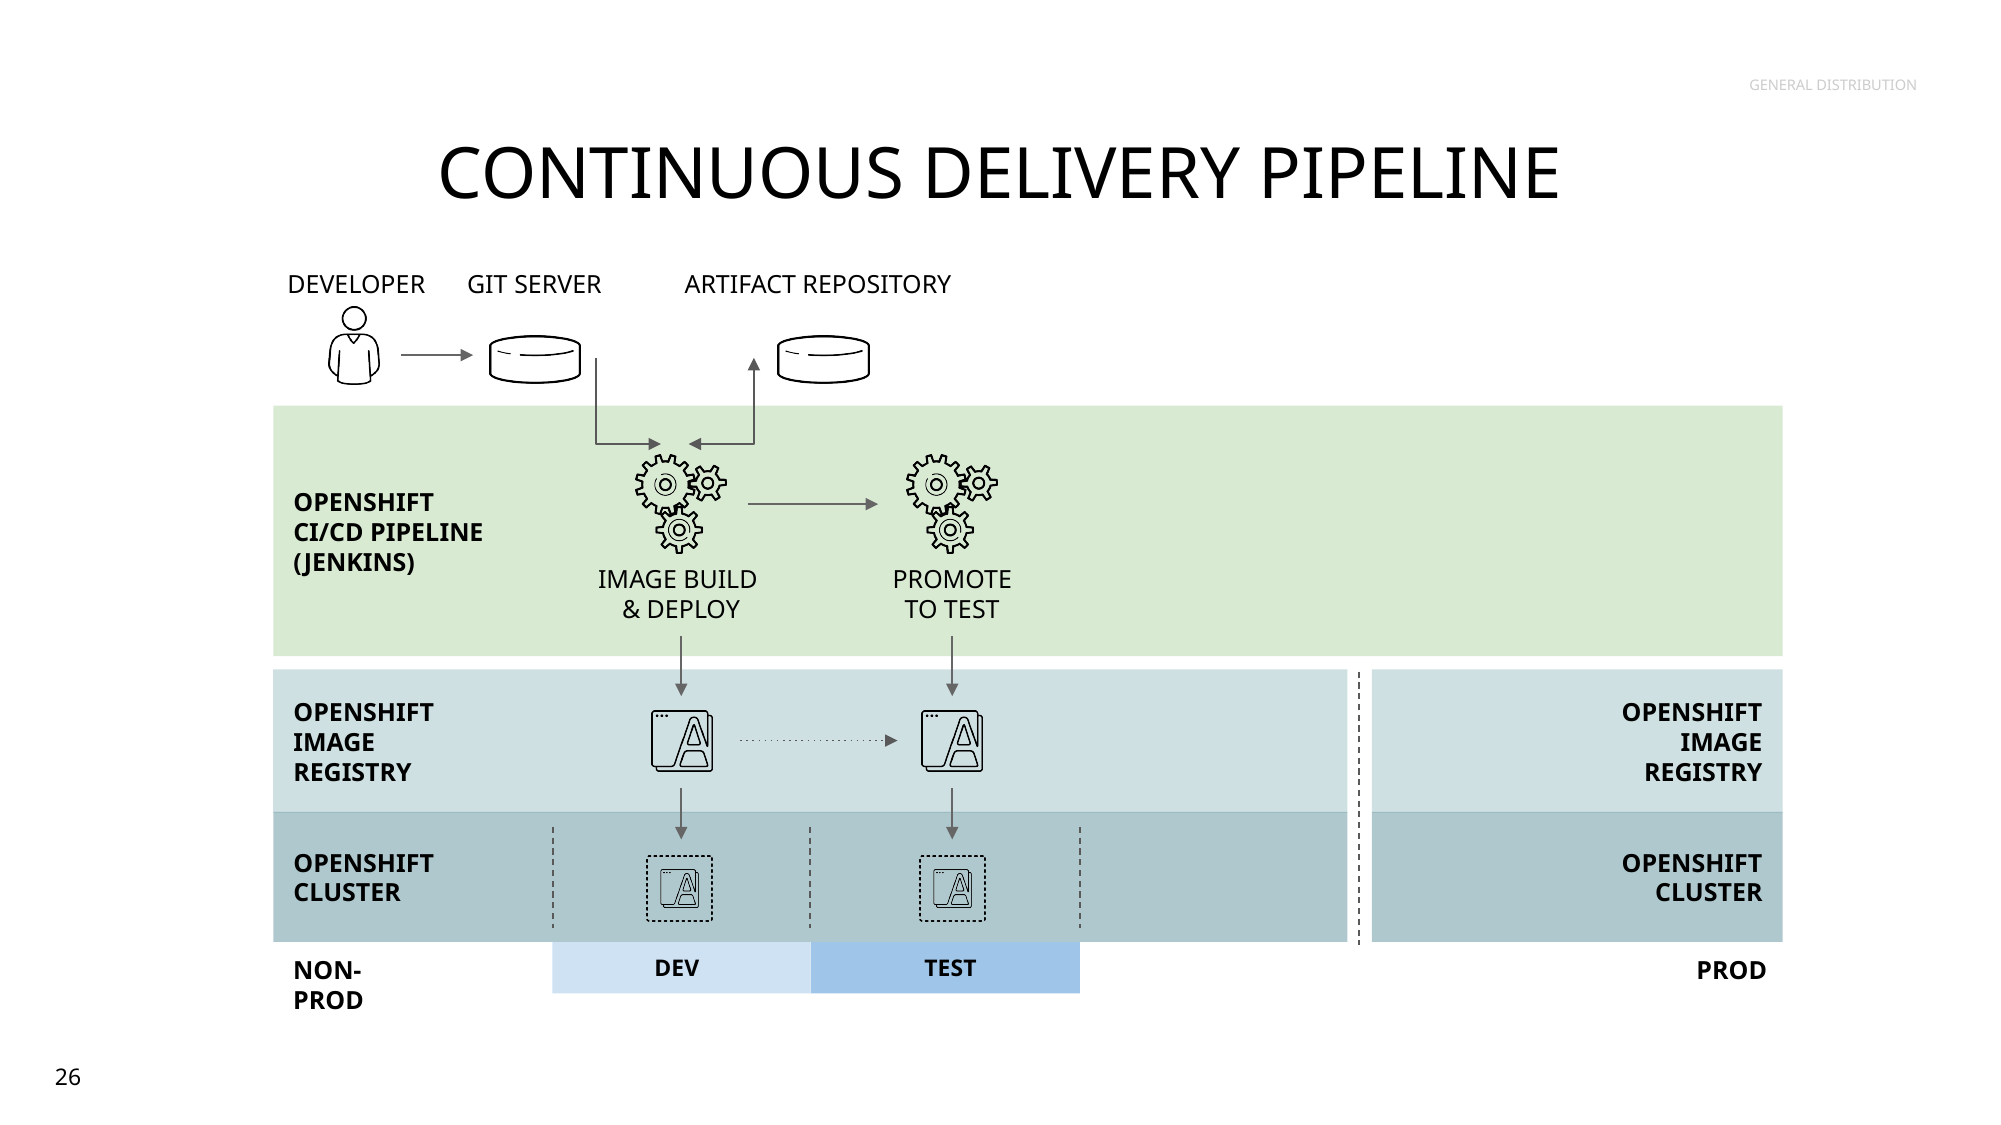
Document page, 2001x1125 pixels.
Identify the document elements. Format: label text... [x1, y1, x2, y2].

text_box [811, 942, 870, 994]
text_box PROMOTE TO TEST [840, 543, 1065, 616]
picture [328, 306, 380, 385]
text_box OPENSHIFT CLUSTER [273, 811, 1348, 942]
text_box GIT SERVER [422, 247, 647, 320]
text_box ARTIFACT REPOSITORY [656, 247, 981, 320]
text_box OPENSHIFT CI/CD PIPELINE (JENKINS) [273, 405, 1783, 657]
text_box IMAGE BUILD & DEPLOY [545, 543, 818, 616]
picture [777, 334, 870, 384]
picture [918, 855, 987, 923]
slide_number ‹#› [22, 1035, 102, 1122]
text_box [677, 368, 765, 434]
picture [635, 454, 728, 554]
text_box TEST [870, 933, 1031, 994]
picture [645, 855, 714, 923]
picture [651, 710, 713, 772]
picture [906, 454, 999, 554]
text_box DEV [596, 933, 757, 994]
text_box PROD [1610, 934, 1788, 996]
text_box [757, 942, 811, 994]
picture [921, 710, 983, 772]
title CONTINUOUS DELIVERY PIPELINE [180, 0, 1820, 233]
picture [489, 334, 582, 384]
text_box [585, 368, 672, 434]
text_box [1031, 942, 1080, 994]
text_box DEVELOPER [244, 247, 422, 320]
text_box [552, 942, 596, 994]
text_box OPENSHIFT IMAGE REGISTRY [1371, 669, 1783, 811]
text_box NON-PROD [273, 934, 450, 996]
text_box OPENSHIFT IMAGE REGISTRY [273, 669, 1348, 811]
text_box OPENSHIFT CLUSTER [1371, 811, 1783, 942]
